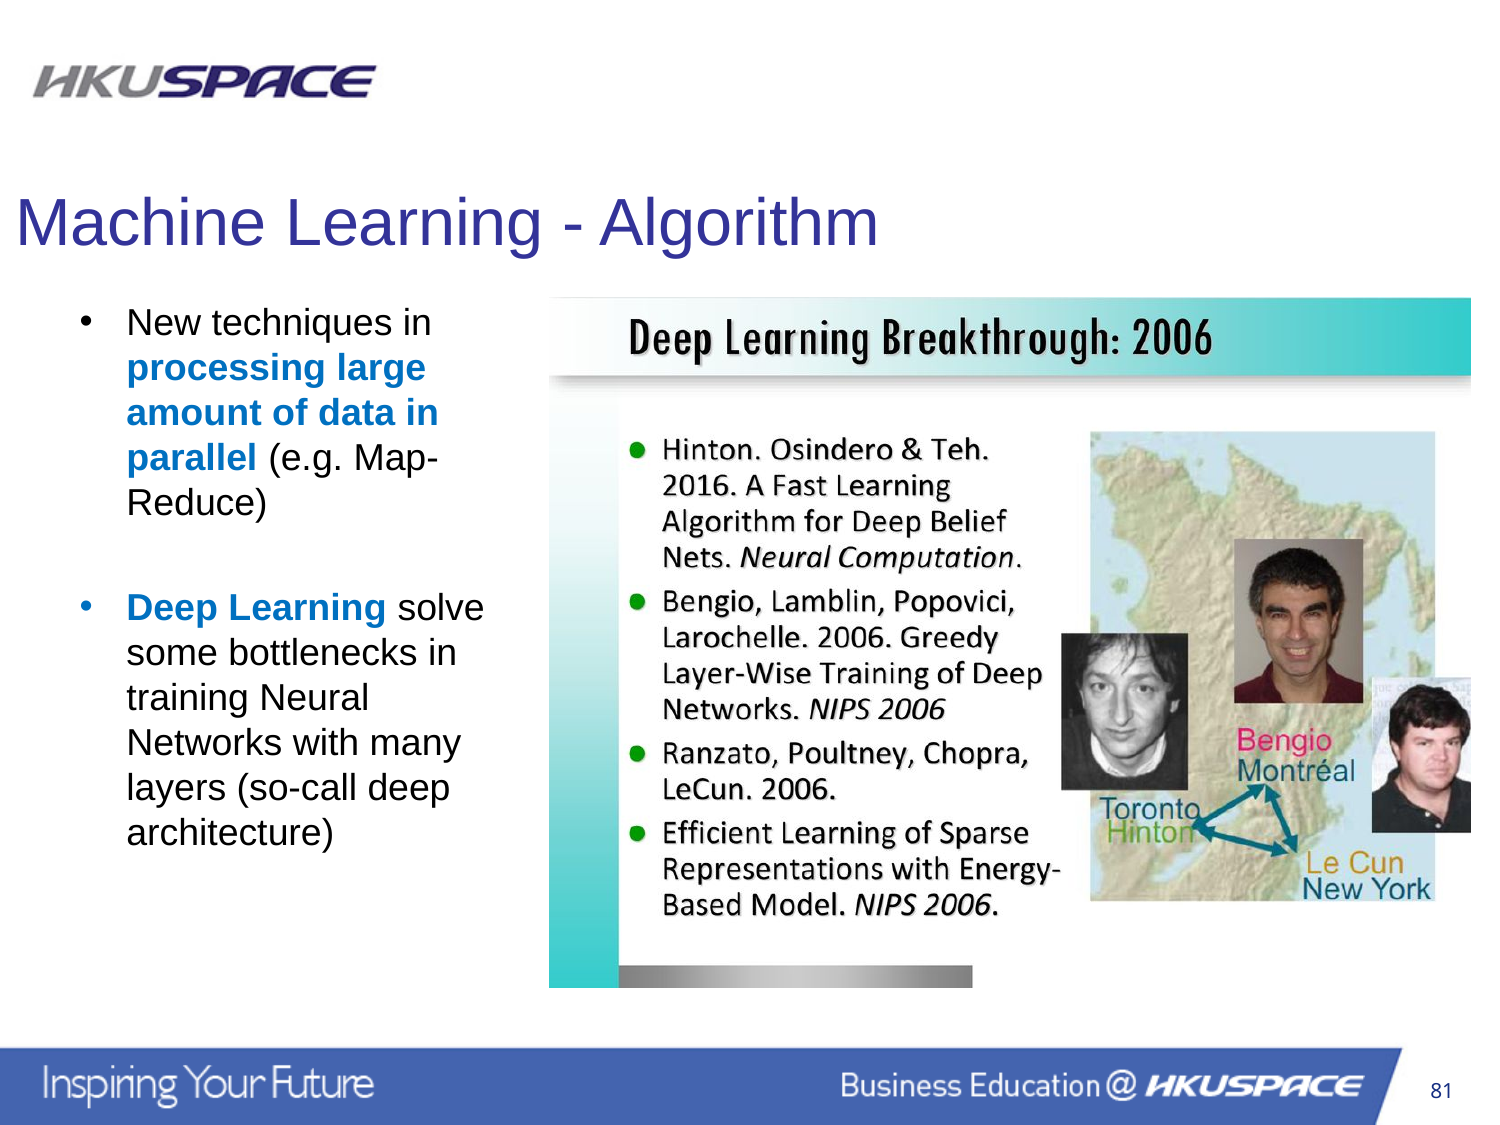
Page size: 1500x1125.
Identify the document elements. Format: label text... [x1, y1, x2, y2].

picture [0, 0, 1500, 1125]
text_box New techniques in processing large amount of data in parallel (e.g. Map-Reduce) Deep Learning solve some bottlenecks in training Neural Networks with many layers (so-call deep architecture) [64, 290, 502, 965]
title Machine Learning - Algorithm [0, 101, 1325, 266]
slide_number 81 [1415, 1070, 1499, 1125]
